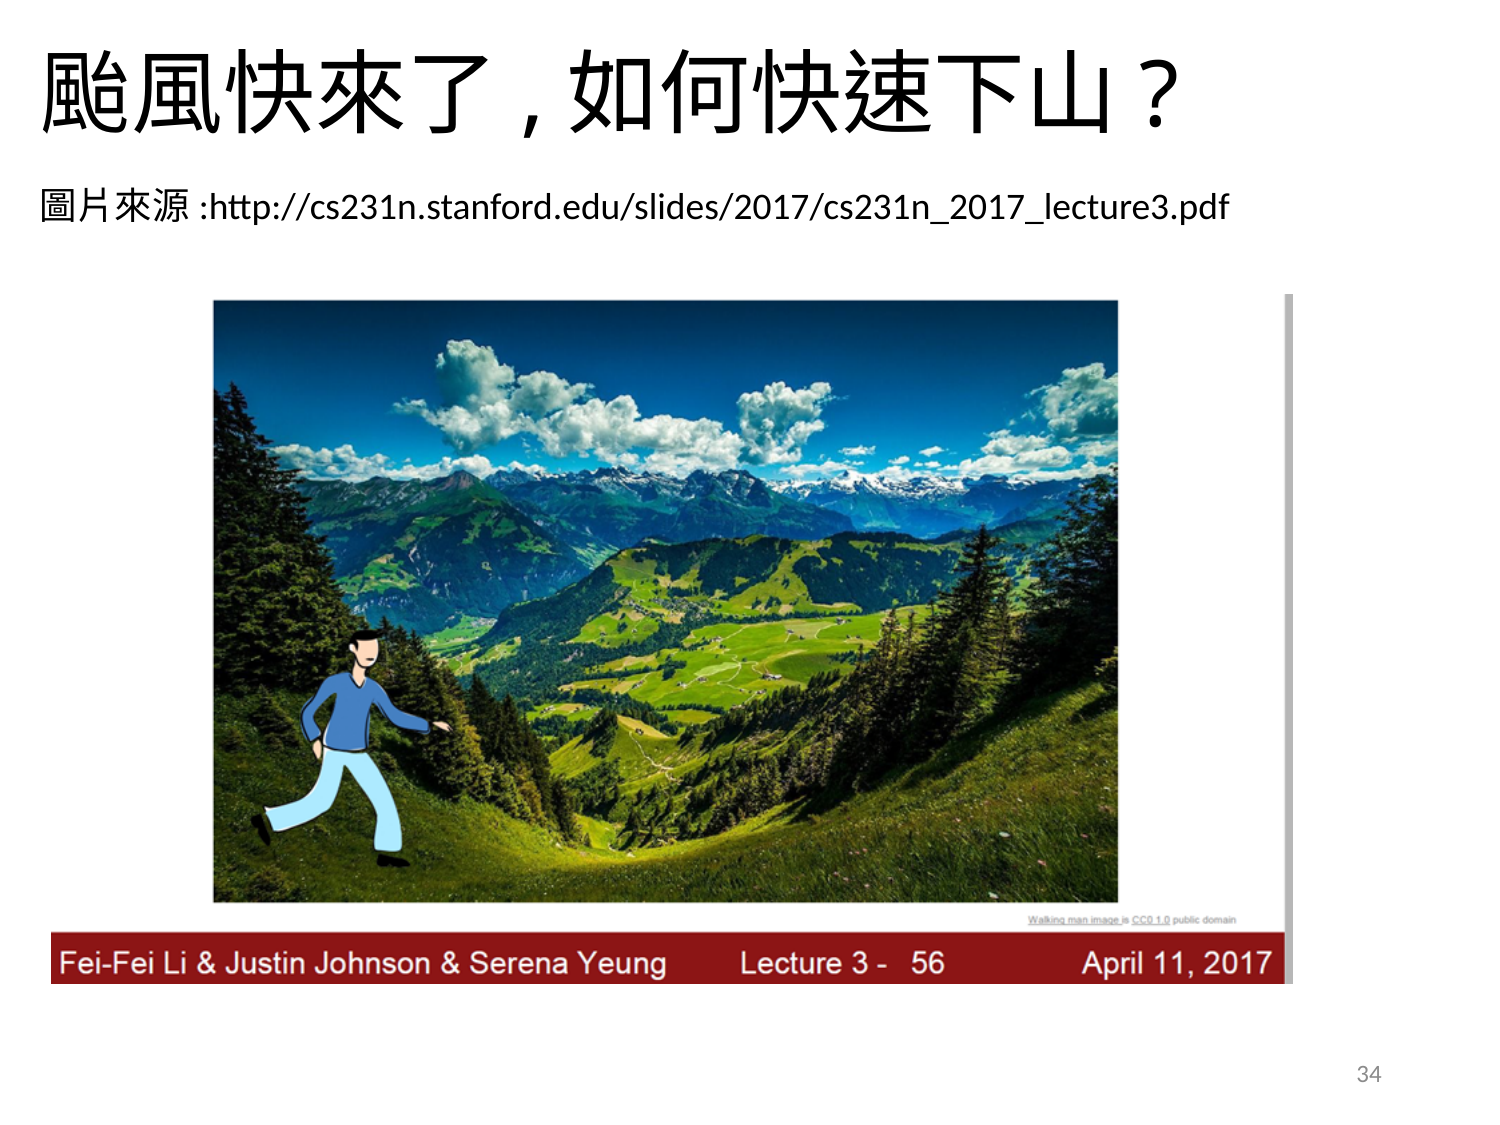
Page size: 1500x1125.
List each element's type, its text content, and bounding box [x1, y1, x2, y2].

text_box 圖片來源:http://cs231n.stanford.edu/slides/2017/cs231n_2017_lecture3.pdf [24, 174, 1360, 235]
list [51, 294, 1293, 984]
title 颱風快來了,如何快速下山? [24, 20, 1319, 172]
slide_number 34 [1059, 1042, 1397, 1103]
